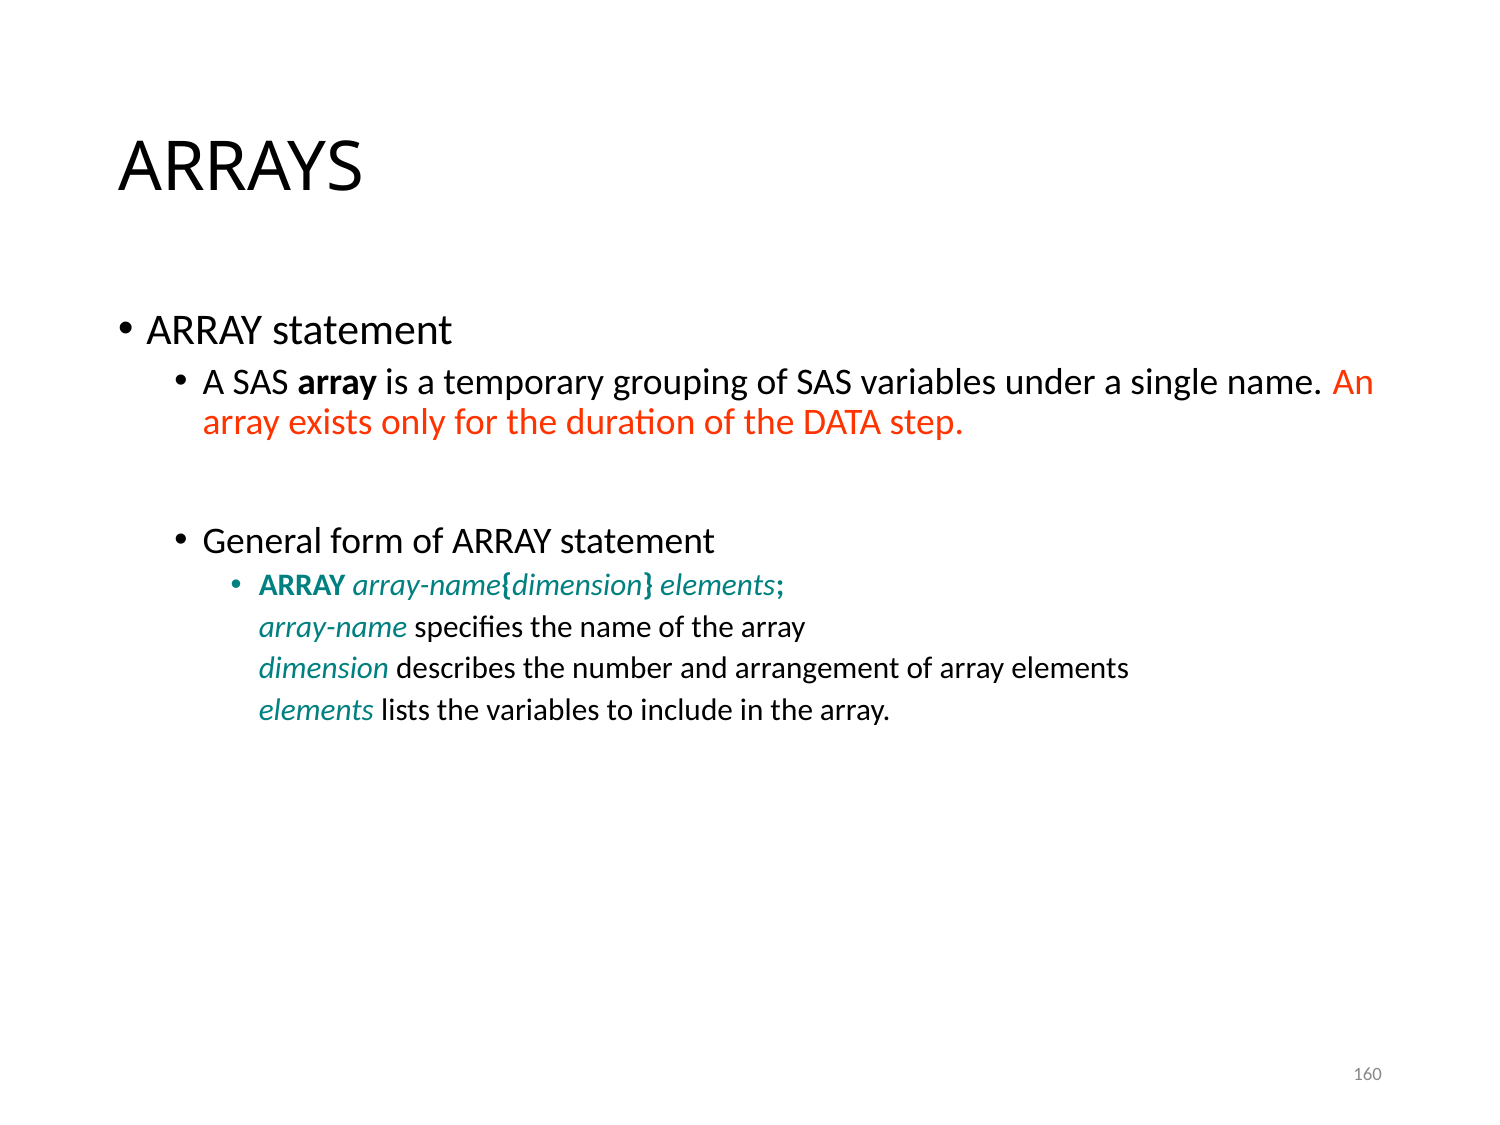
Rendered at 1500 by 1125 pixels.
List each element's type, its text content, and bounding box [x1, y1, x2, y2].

slide_number 160 [1059, 1042, 1397, 1103]
list ARRAY statement A SAS array is a temporary grouping of SAS variables under a single name. An array exists only for the duration of the DATA step. General form of ARRAY statement ARRAY array-name{dimension} elements; array-name specifies the name of the array dimension describes the number and arrangement of array elements elements lists the variables to include in the array. [103, 299, 1397, 1014]
title ARRAYS [103, 59, 1397, 278]
